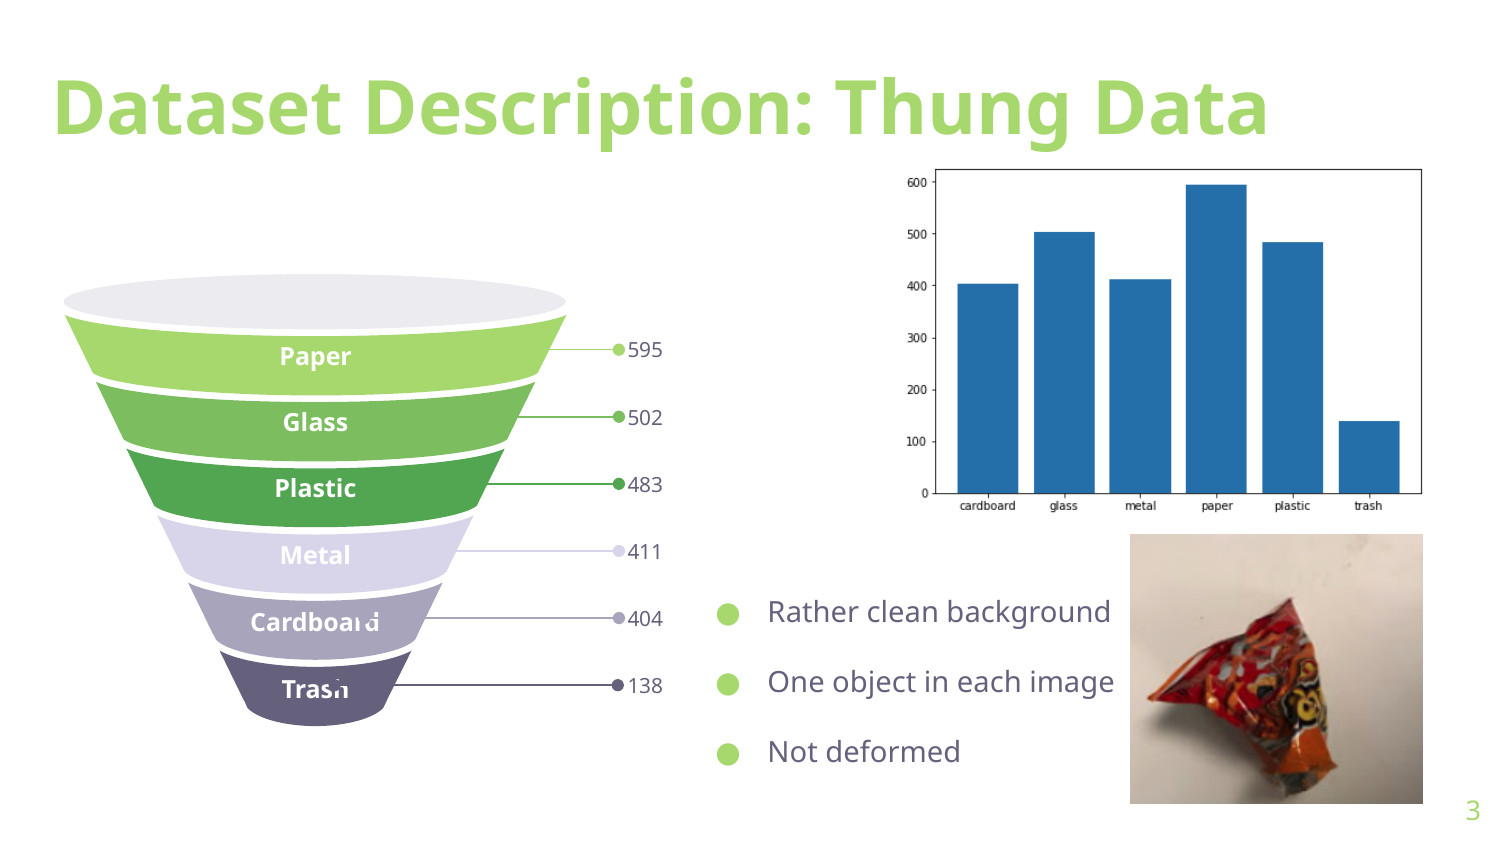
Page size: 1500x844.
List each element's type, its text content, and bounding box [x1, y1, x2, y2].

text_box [63, 273, 567, 727]
text_box 138 [627, 661, 718, 710]
title Dataset Description: Thung Data [51, 55, 1449, 150]
text_box 595 [627, 325, 718, 374]
slide_number ‹#› [1391, 779, 1482, 844]
text_box 404 [627, 594, 718, 642]
picture [1129, 534, 1423, 804]
text_box 502 [627, 392, 718, 441]
picture [889, 160, 1448, 520]
text_box 411 [627, 526, 718, 575]
list Rather clean background One object in each image Not deformed [692, 558, 1124, 780]
text_box 483 [627, 459, 718, 508]
